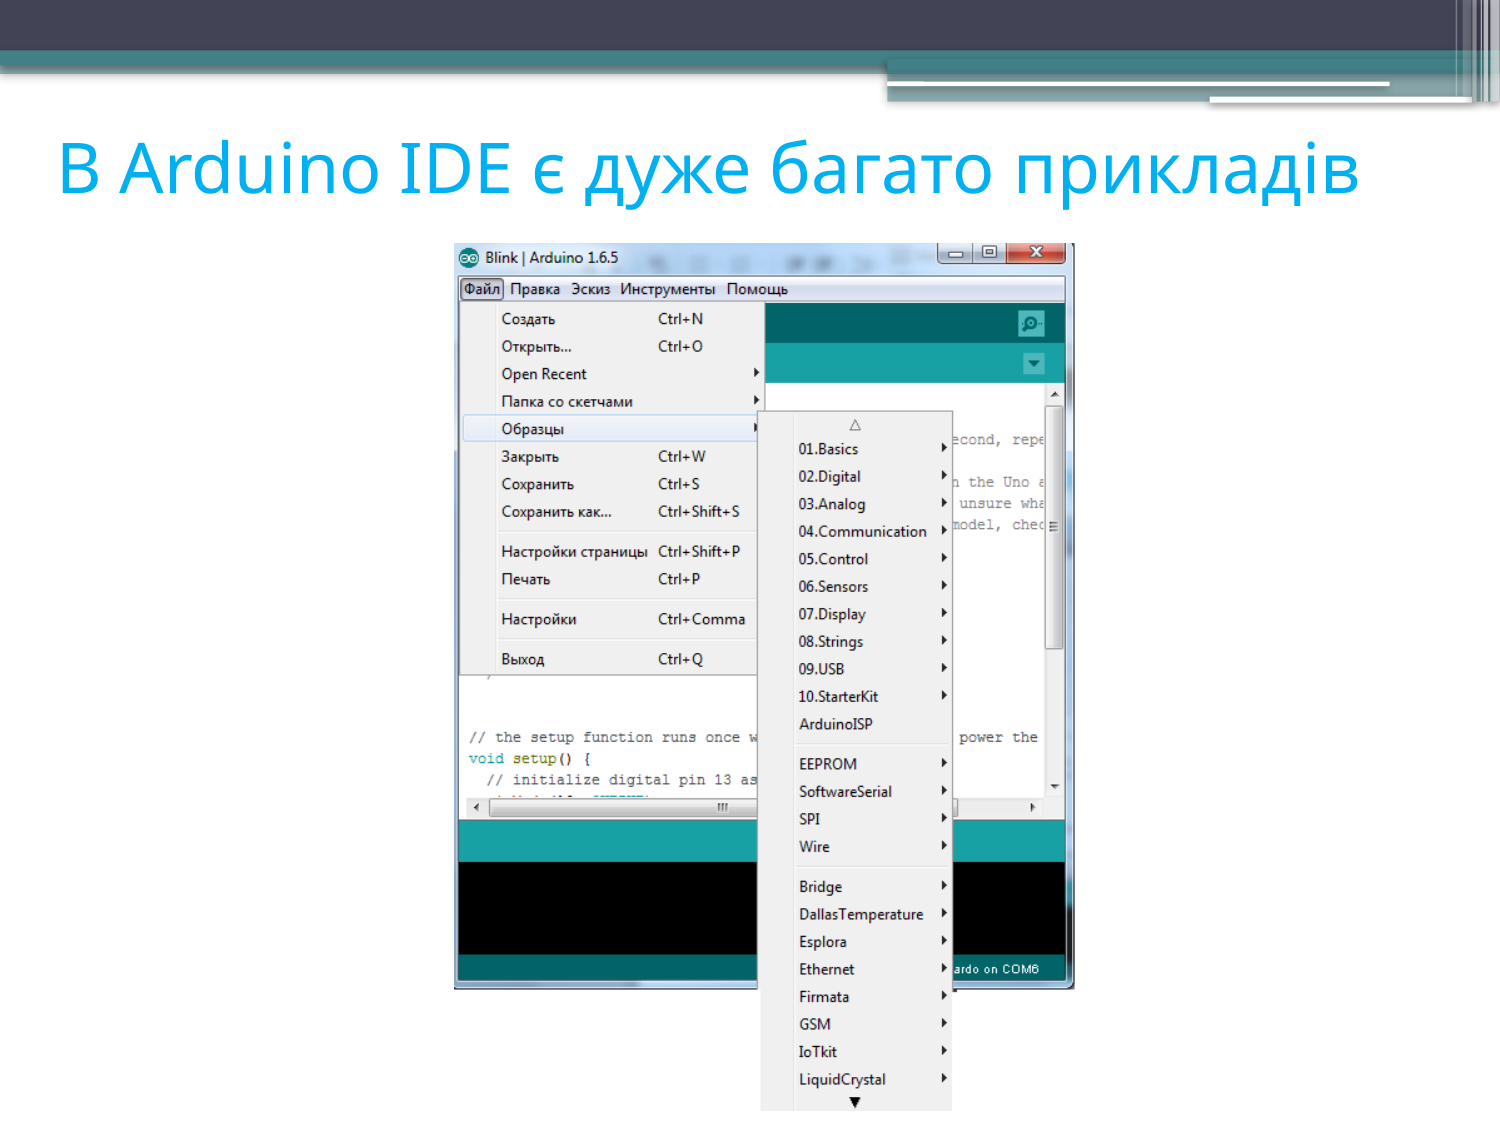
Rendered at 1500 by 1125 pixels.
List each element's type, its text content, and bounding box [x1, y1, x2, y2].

title В Arduino IDE є дуже багато прикладів [41, 78, 1436, 254]
picture [454, 243, 1081, 1111]
